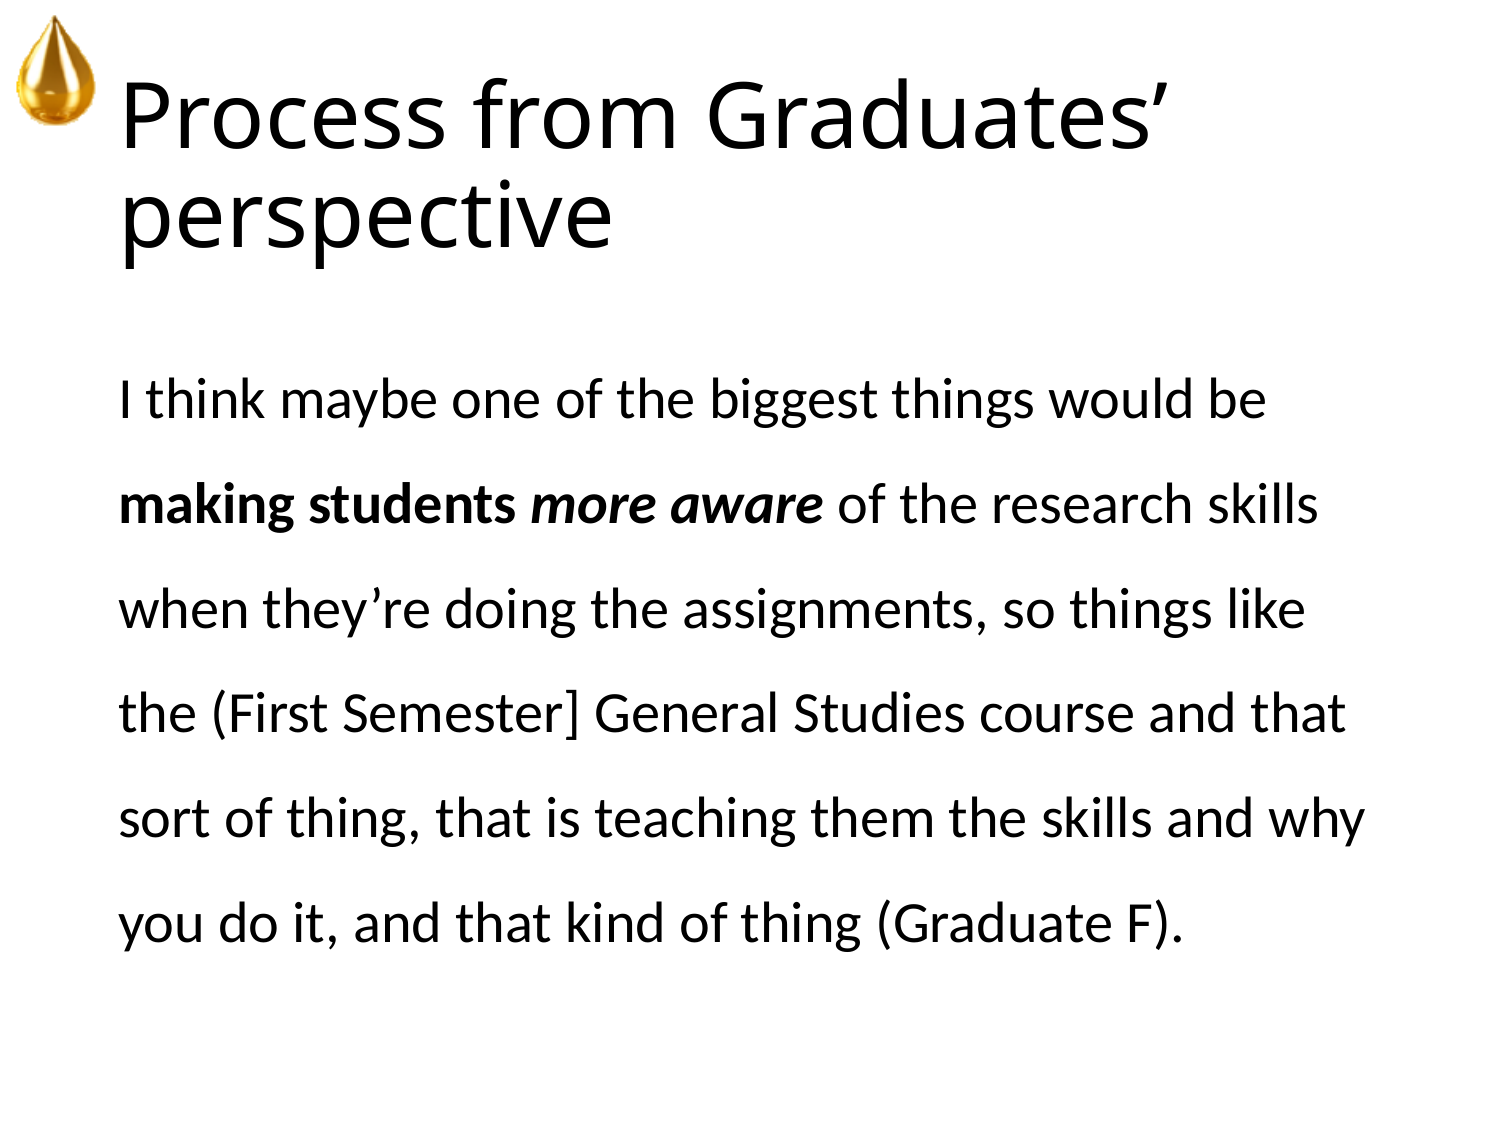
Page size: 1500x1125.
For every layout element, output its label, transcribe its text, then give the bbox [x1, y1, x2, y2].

picture [12, 14, 99, 129]
list I think maybe one of the biggest things would be making students more aware of the research skills when they’re doing the assignments, so things like the (First Semester] General Studies course and that sort of thing, that is teaching them the skills and why you do it, and that kind of thing (Graduate F). [103, 317, 1397, 1032]
title Process from Graduates’ perspective [103, 59, 1397, 278]
